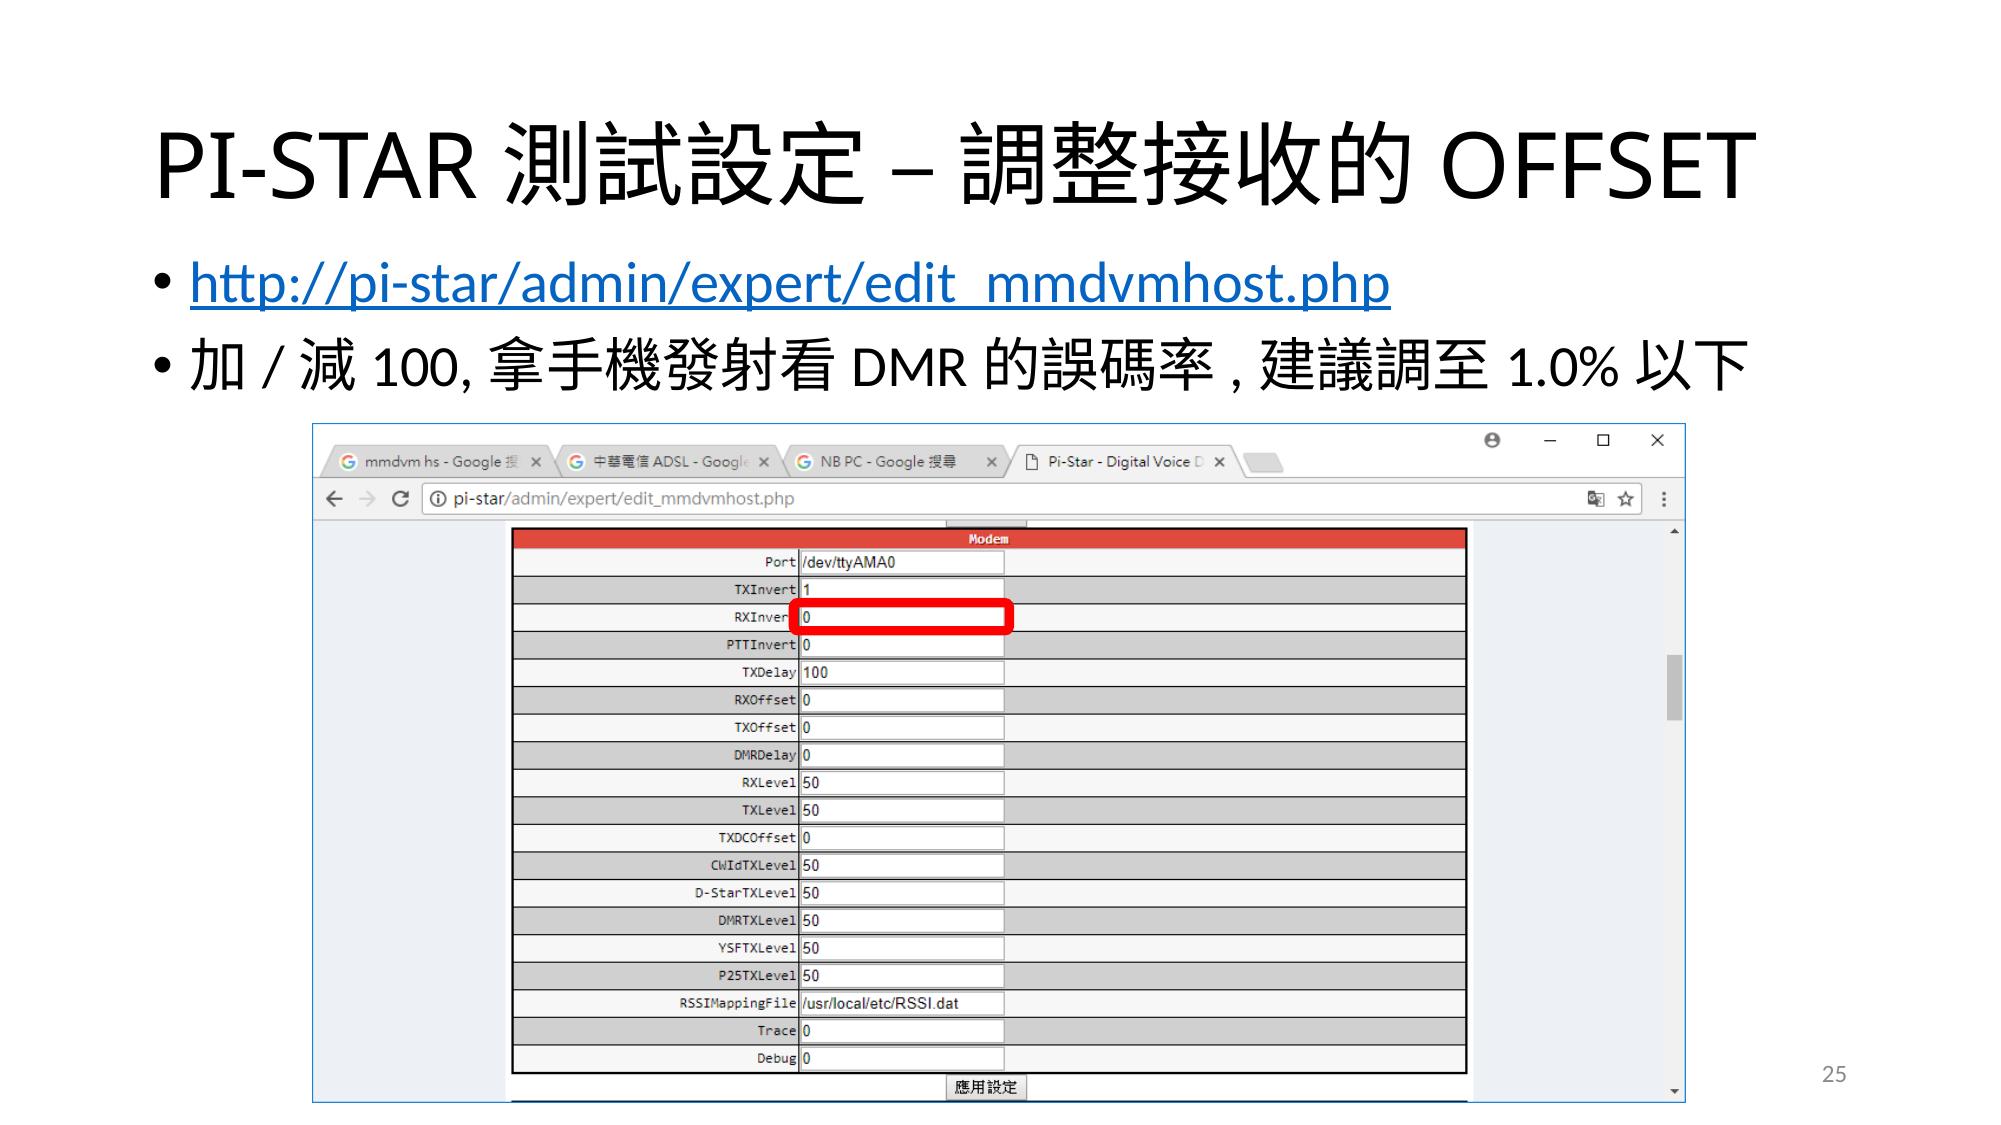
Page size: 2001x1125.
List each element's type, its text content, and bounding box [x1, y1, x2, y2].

picture [312, 423, 1686, 1104]
title PI-STAR測試設定 – 調整接收的OFFSET [137, 59, 1863, 244]
slide_number 25 [1686, 1042, 1863, 1103]
list http://pi-star/admin/expert/edit_mmdvmhost.php 加/減100,拿手機發射看DMR的誤碼率,建議調至1.0%以下 [137, 244, 1863, 959]
